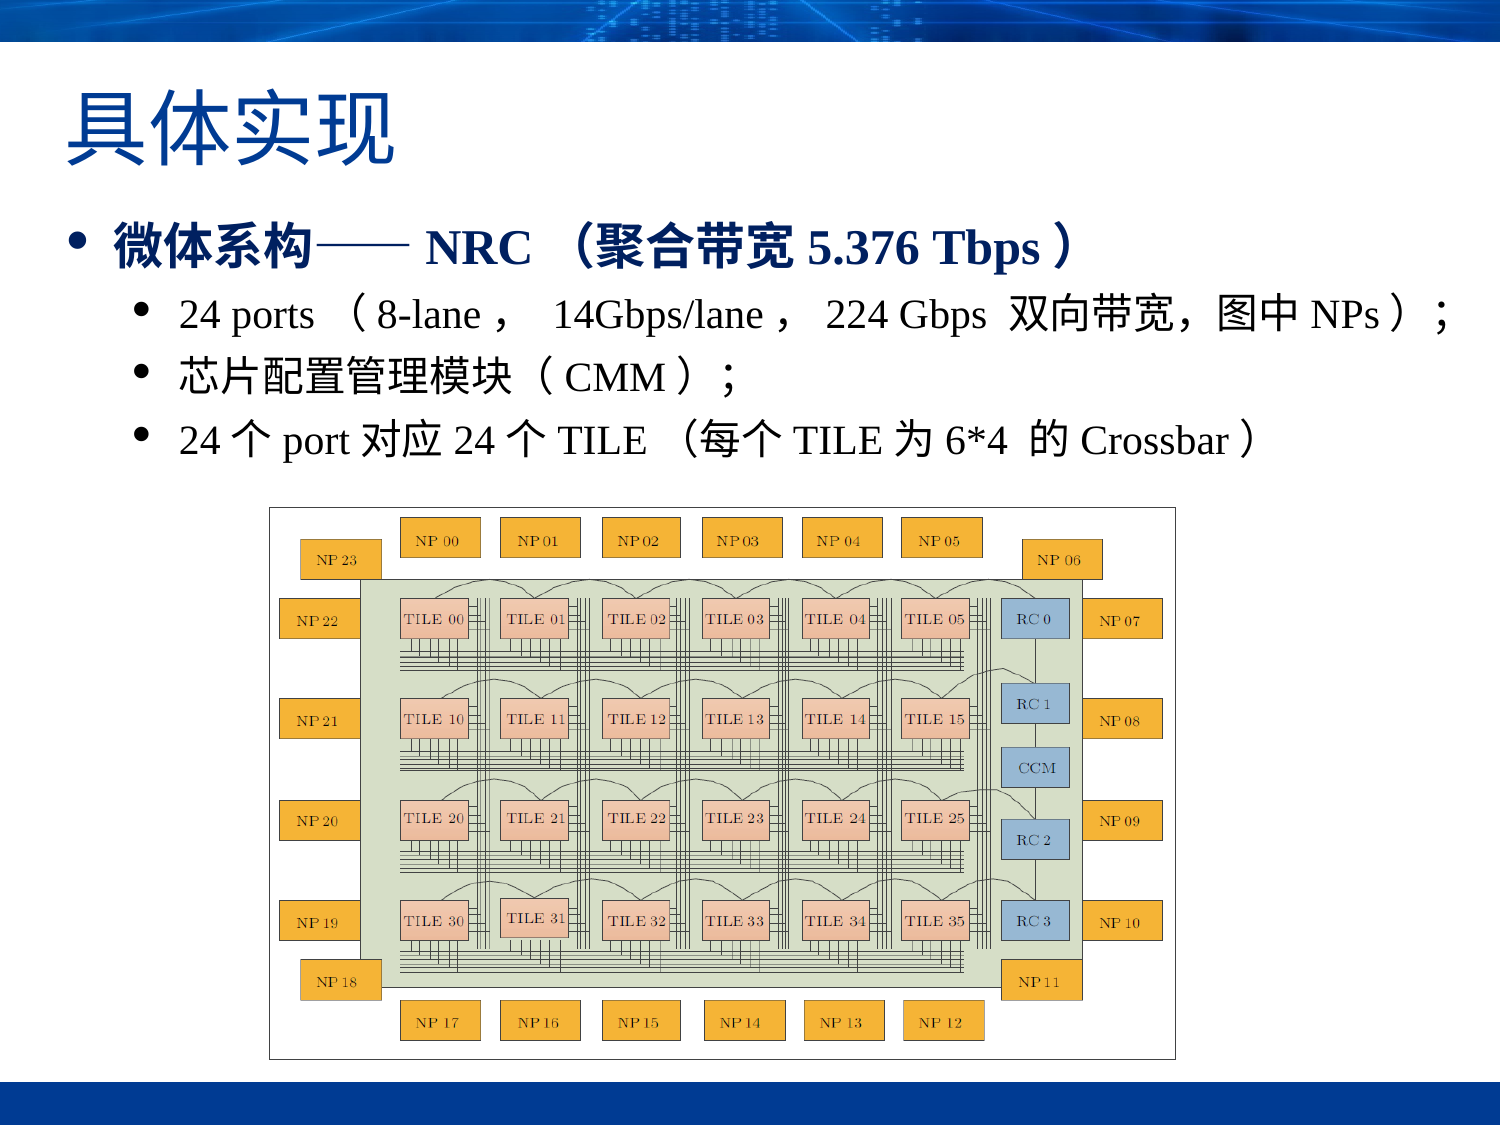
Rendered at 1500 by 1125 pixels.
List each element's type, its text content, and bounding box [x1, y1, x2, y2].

text_box [0, 1080, 1500, 1125]
text_box 微体系构——NRC（聚合带宽5.376 Tbps） 24 ports（8-lane， 14Gbps/lane，224 Gbps 双向带宽，图中NPs）； 芯片配置管理模块（CMM）； 24个port对应24个TILE（每个TILE为6*4 的Crossbar） [42, 207, 1471, 470]
picture [265, 503, 1183, 1064]
picture [0, 0, 1500, 42]
text_box 具体实现 [64, 78, 1447, 177]
